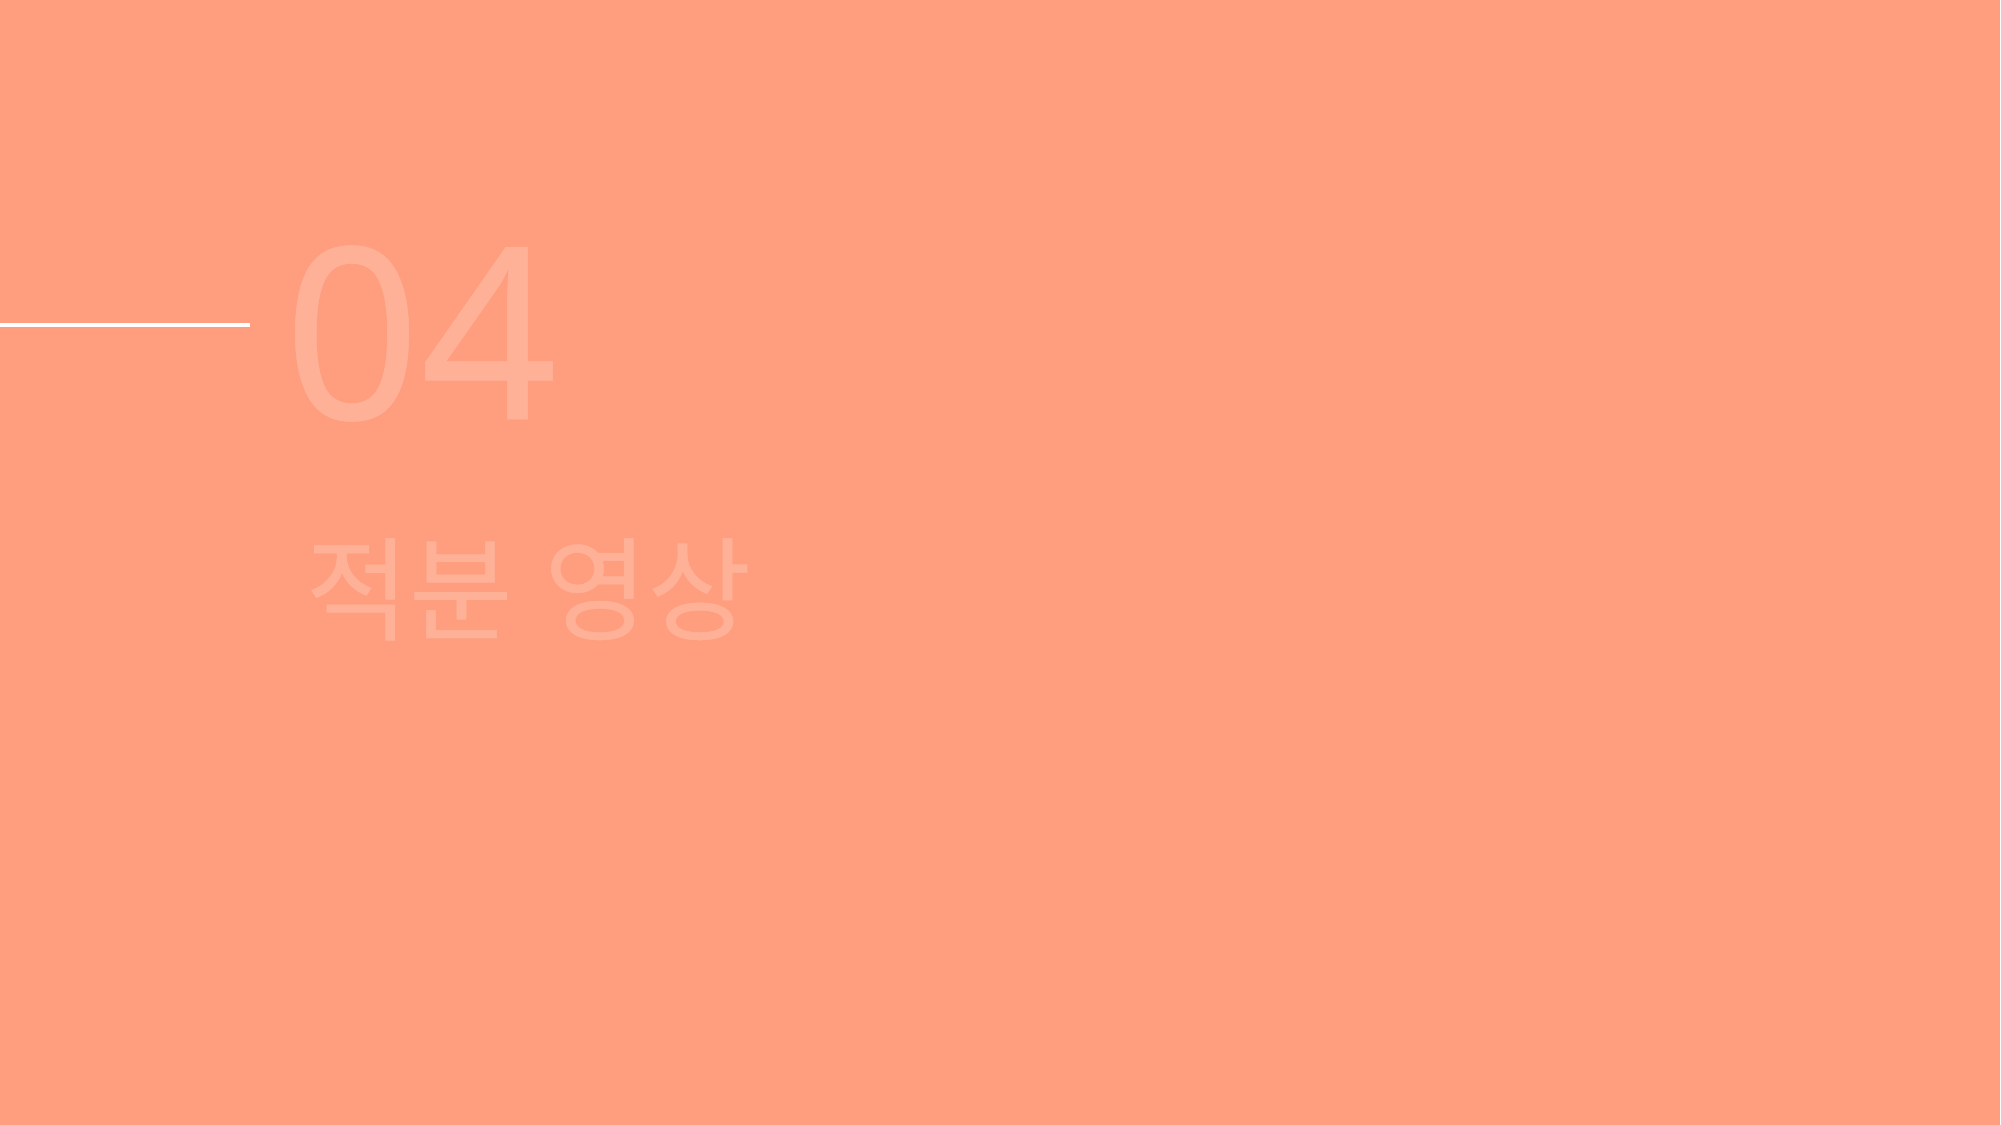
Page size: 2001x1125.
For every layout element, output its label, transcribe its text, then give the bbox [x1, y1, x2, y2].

text_box 적분 영상 [290, 511, 767, 662]
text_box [0, 172, 569, 478]
